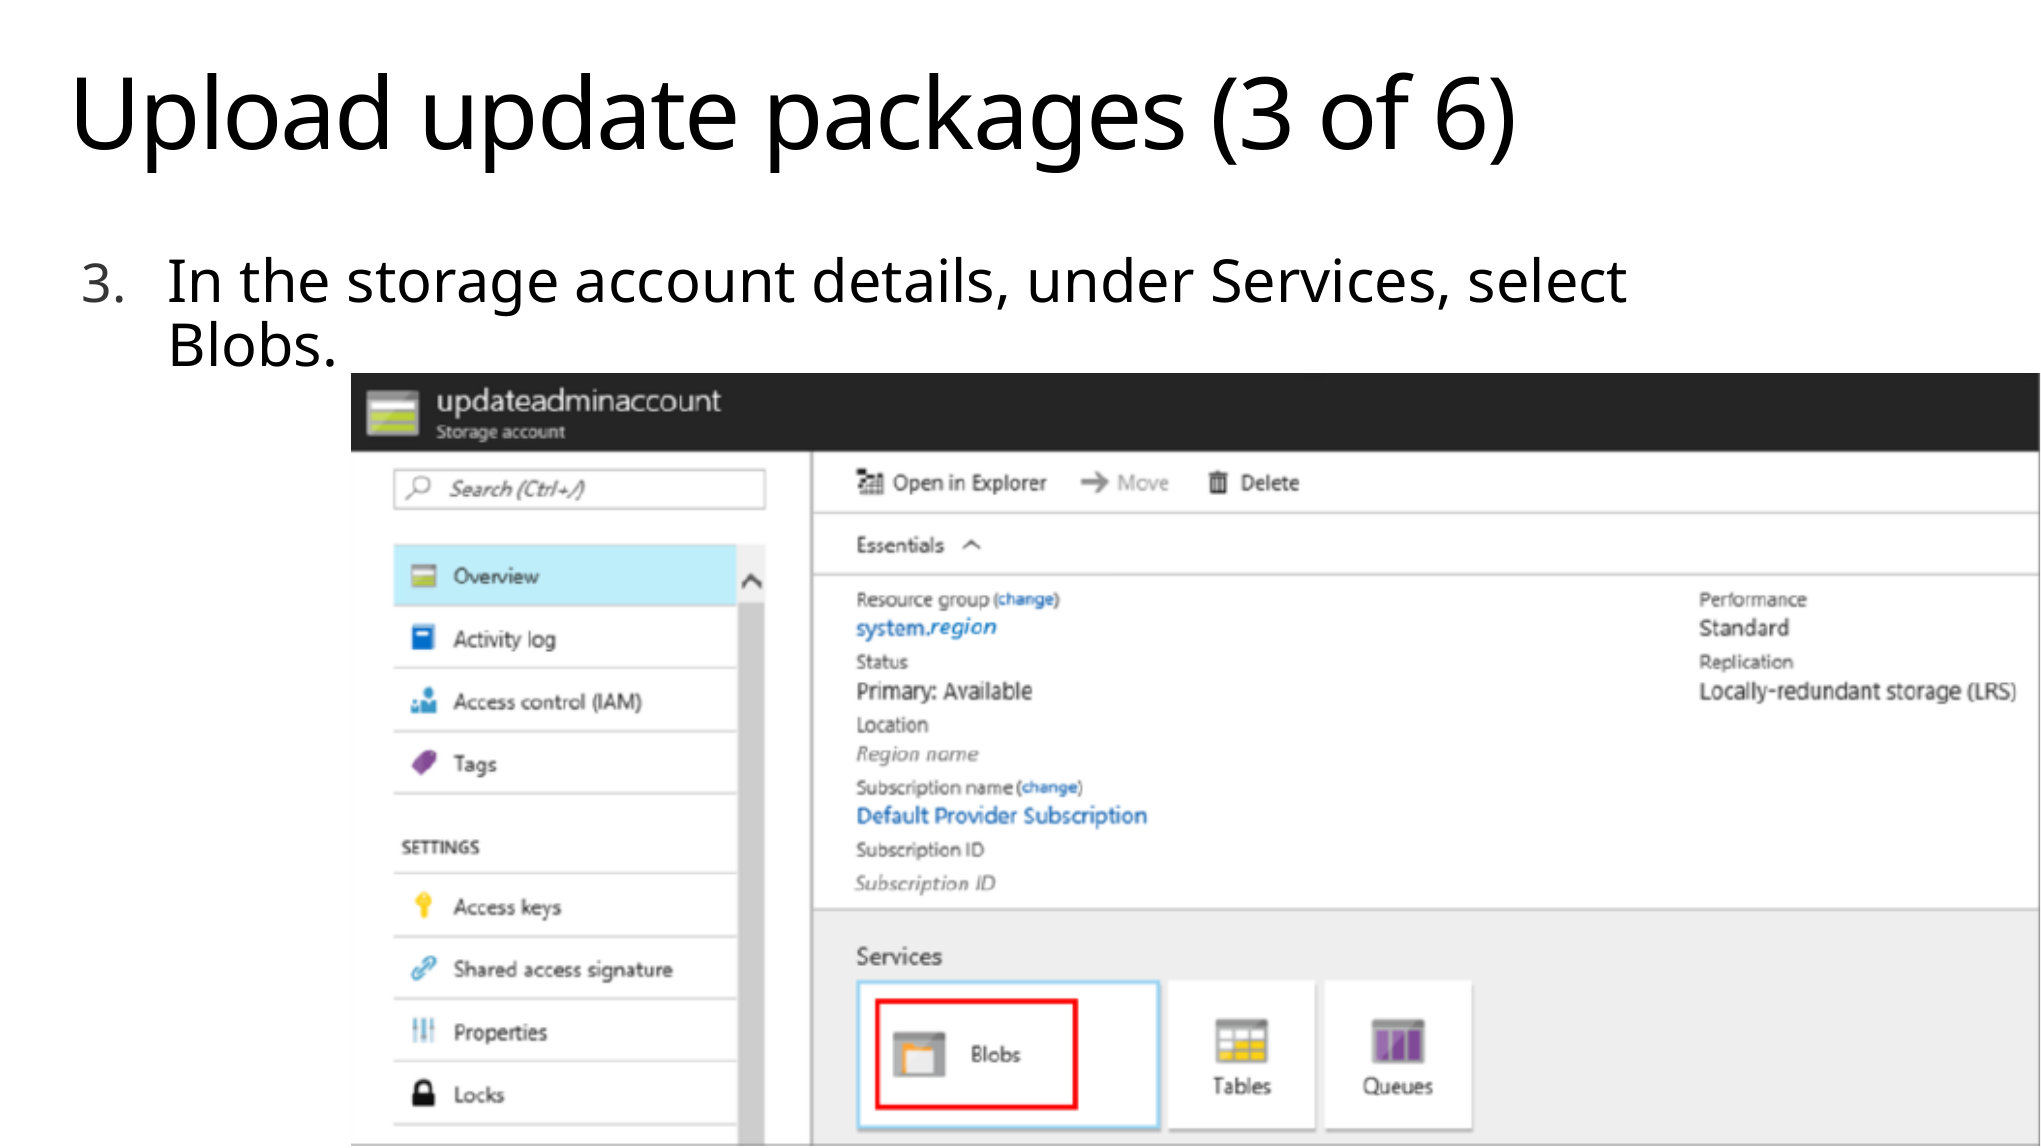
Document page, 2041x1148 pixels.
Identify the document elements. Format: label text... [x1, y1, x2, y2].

title Upload update packages (3 of 6) [45, 48, 1996, 199]
picture [351, 373, 2041, 1146]
list In the storage account details, under Services, select Blobs. [57, 236, 1758, 397]
